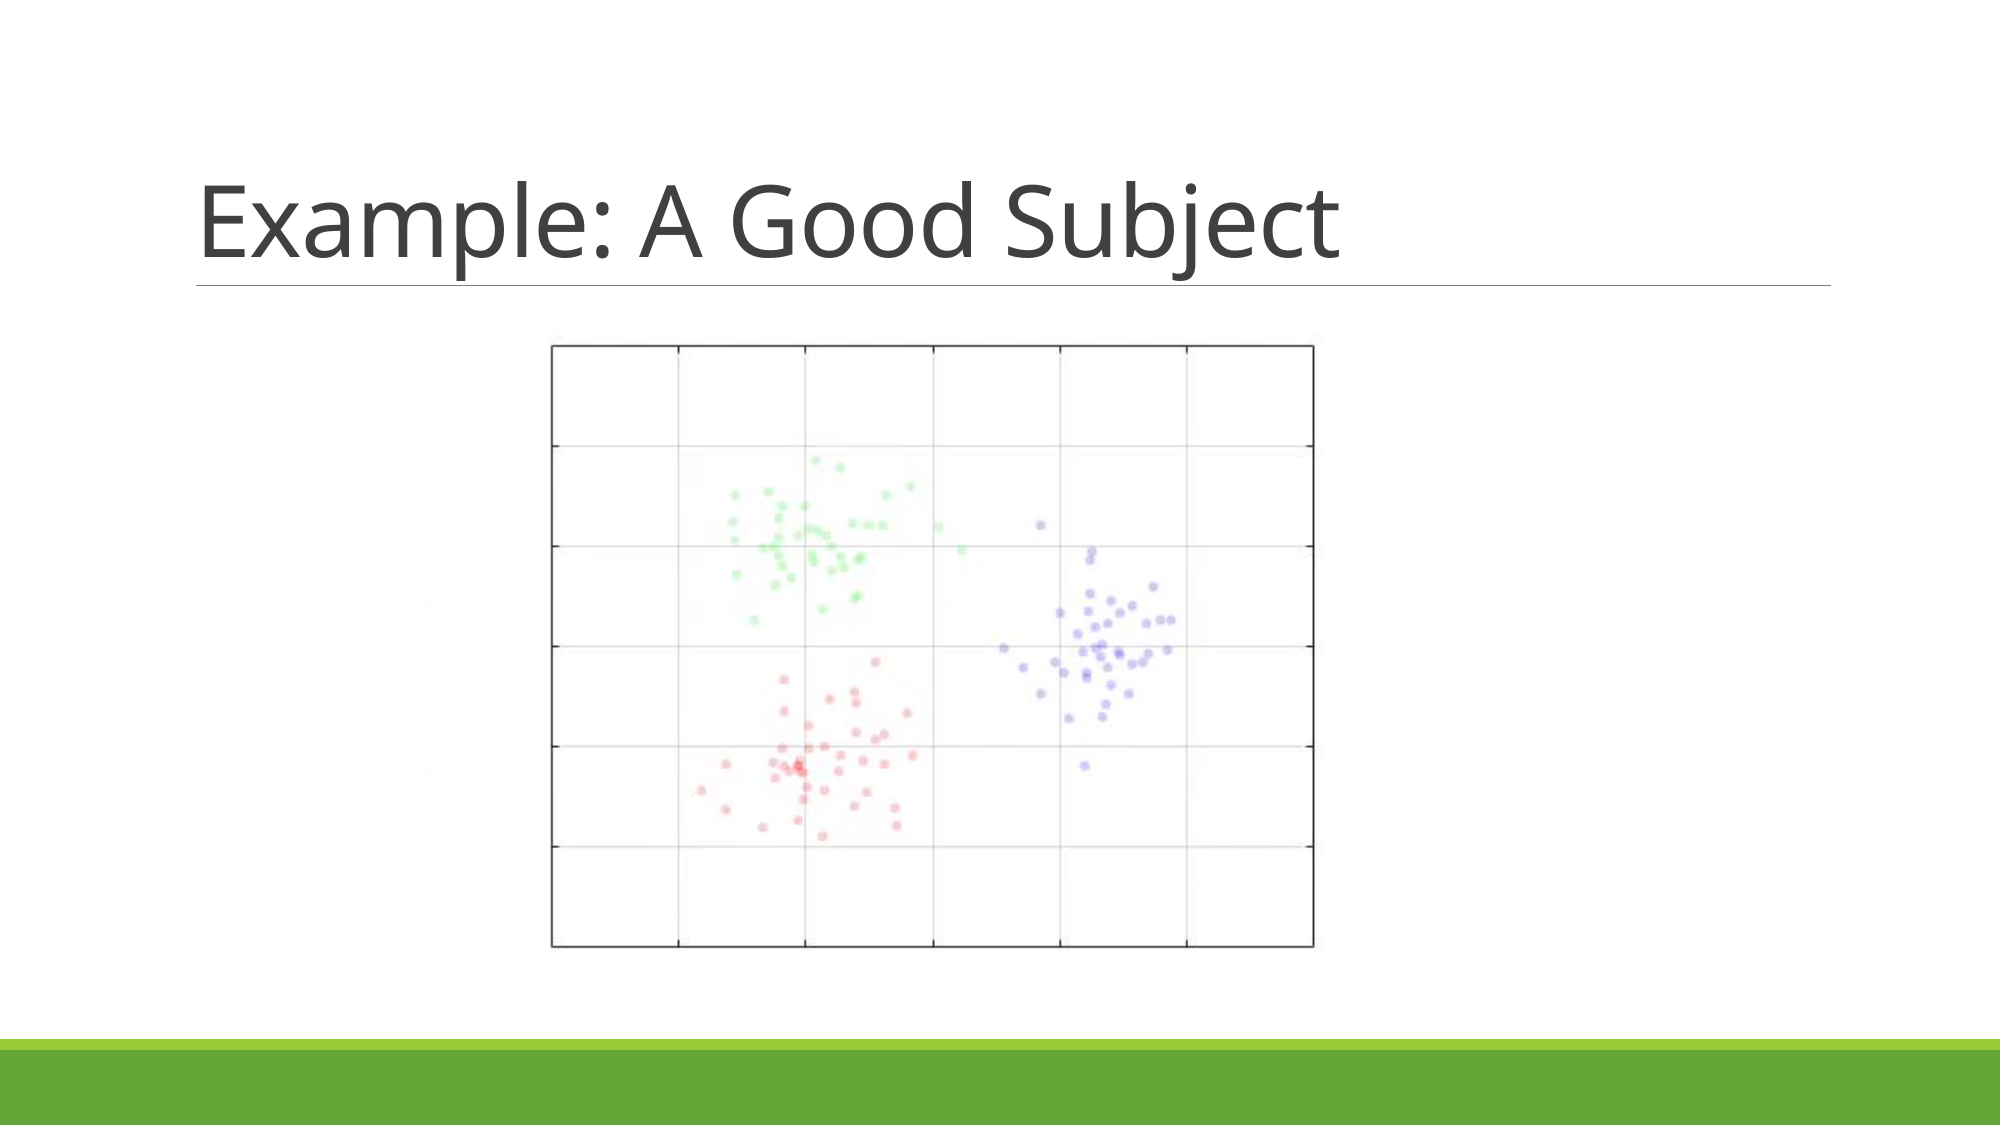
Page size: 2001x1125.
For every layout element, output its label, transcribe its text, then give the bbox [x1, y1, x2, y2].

title Example: A Good Subject [180, 47, 1830, 285]
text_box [422, 290, 1409, 1031]
